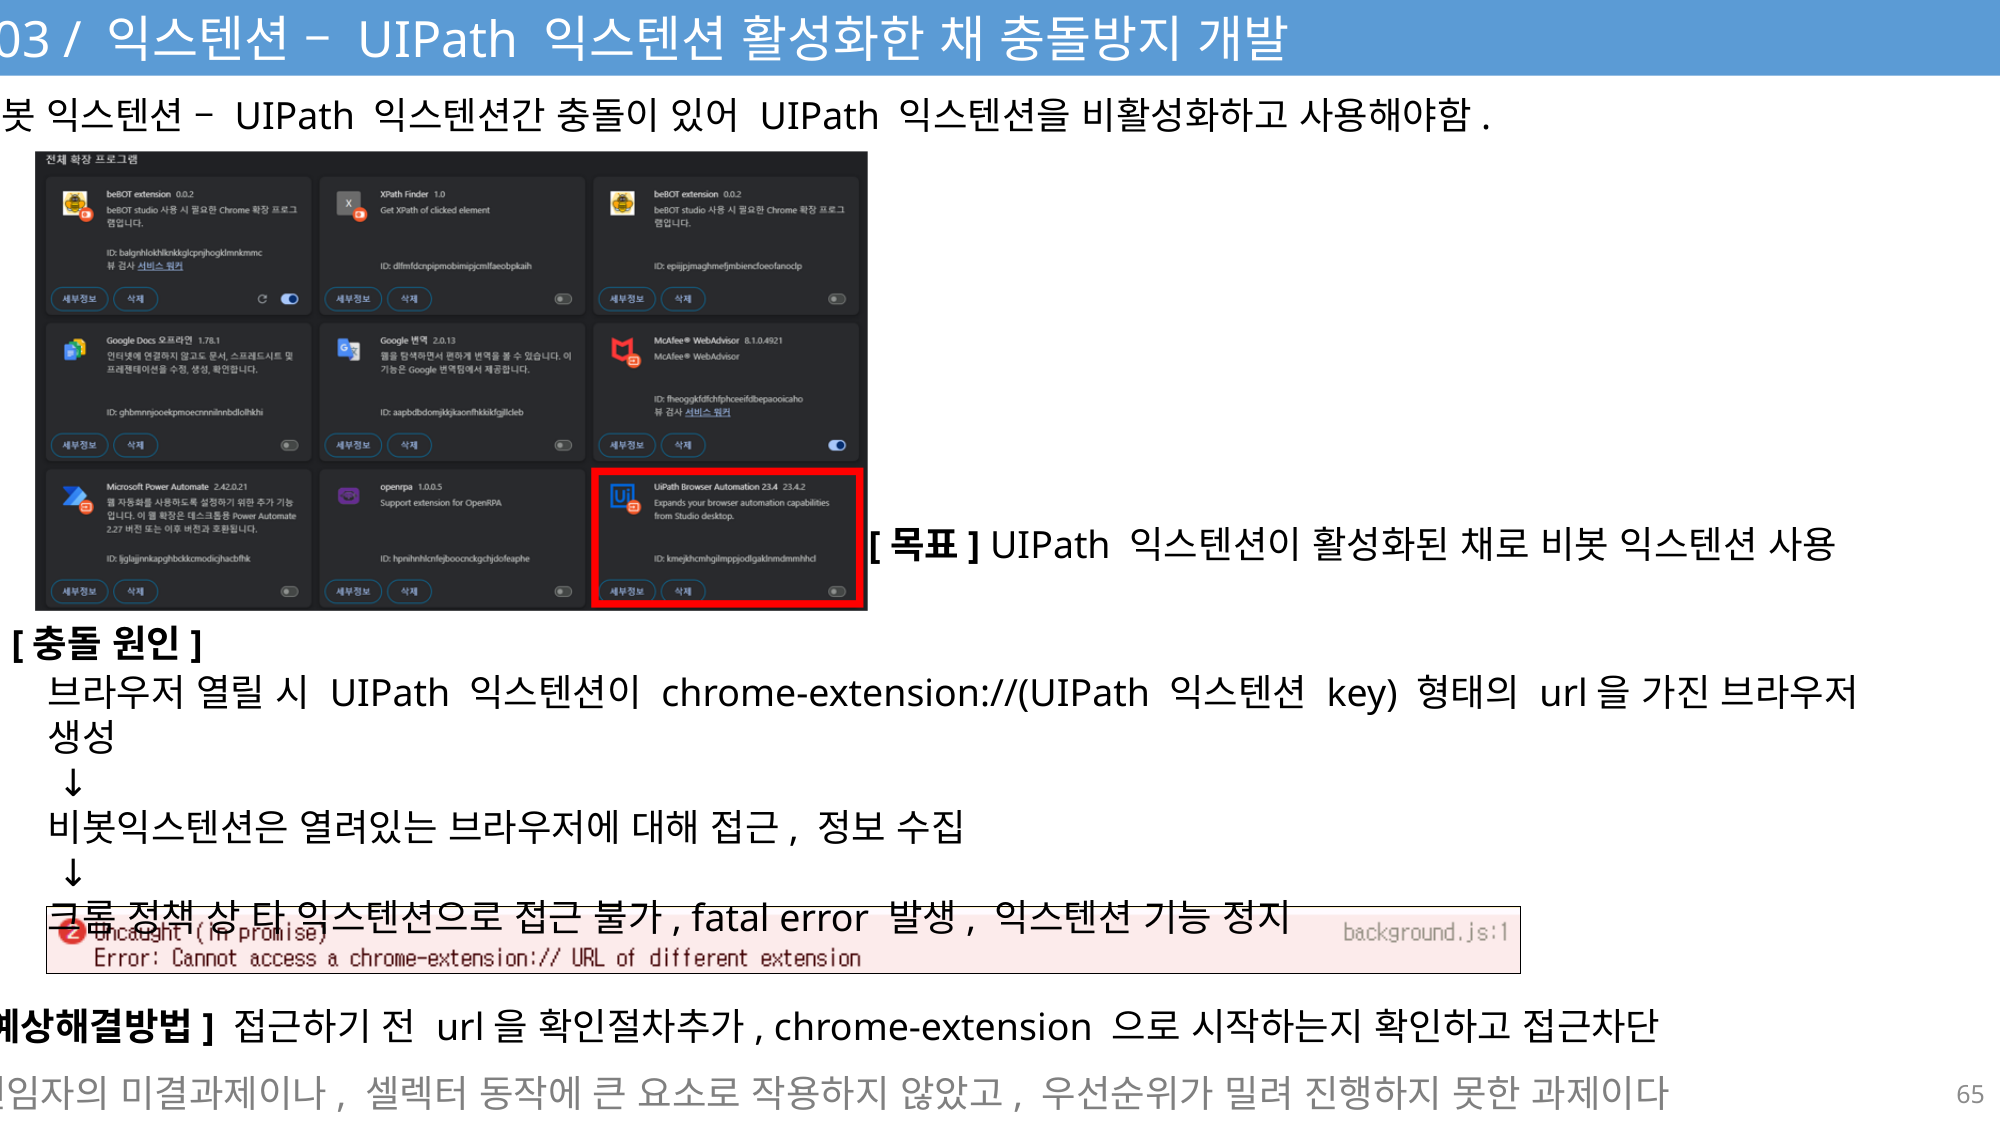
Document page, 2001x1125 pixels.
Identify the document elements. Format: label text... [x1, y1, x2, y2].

text_box [충돌 원인] [0, 612, 218, 673]
text_box [예상해결방법] 접근하기 전 url을 확인절차추가, chrome-extension 으로 시작하는지 확인하고 접근차단 [0, 995, 1676, 1056]
text_box [목표] UIPath 익스텐션이 활성화된 채로 비봇 익스텐션 사용 [872, 513, 1853, 574]
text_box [0, 0, 2000, 76]
picture [33, 145, 872, 613]
picture [46, 906, 1521, 974]
text_box 전임자의 미결과제이나, 셀렉터 동작에 큰 요소로 작용하지 않았고, 우선순위가 밀려 진행하지 못한 과제이다 [0, 1062, 1686, 1123]
slide_number 65 [1550, 1065, 2000, 1125]
text_box 비봇 익스텐션 – UIPath 익스텐션간 충돌이 있어 UIPath 익스텐션을 비활성화하고 사용해야함. [0, 84, 1506, 145]
text_box 브라우저 열릴 시 UIPath 익스텐션이 chrome-extension://(UIPath 익스텐션 key) 형태의 url을 가진 브라우저 생성 ↓ 비봇익스텐션은 열려있는 브라우저에 대해 접근, 정보 수집 ↓ 크롬 정책 상 타 익스텐션으로 접근 불가, fatal error 발생, 익스텐션 기능 정지 [33, 661, 1946, 946]
